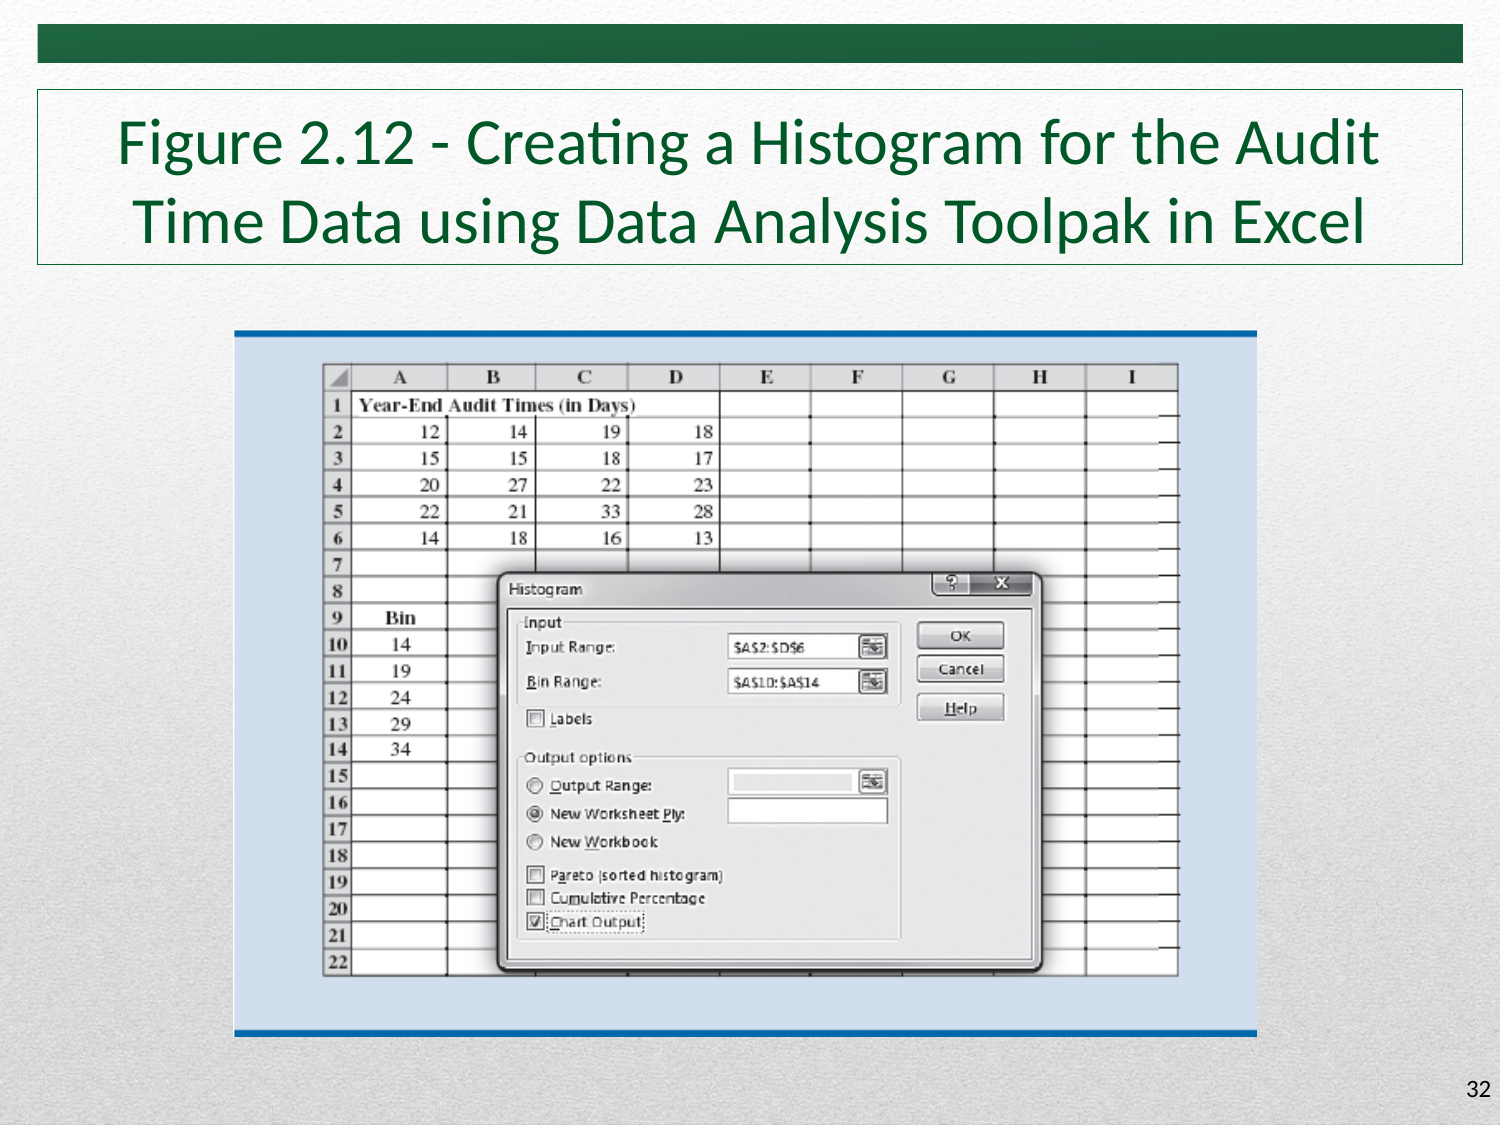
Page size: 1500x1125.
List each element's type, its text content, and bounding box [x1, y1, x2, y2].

slide_number 32 [1381, 1065, 1500, 1125]
picture [232, 328, 1258, 1037]
title Figure 2.12 - Creating a Histogram for the Audit Time Data using Data Analysis Toolpak in Excel [37, 89, 1463, 265]
picture [37, 24, 1463, 63]
